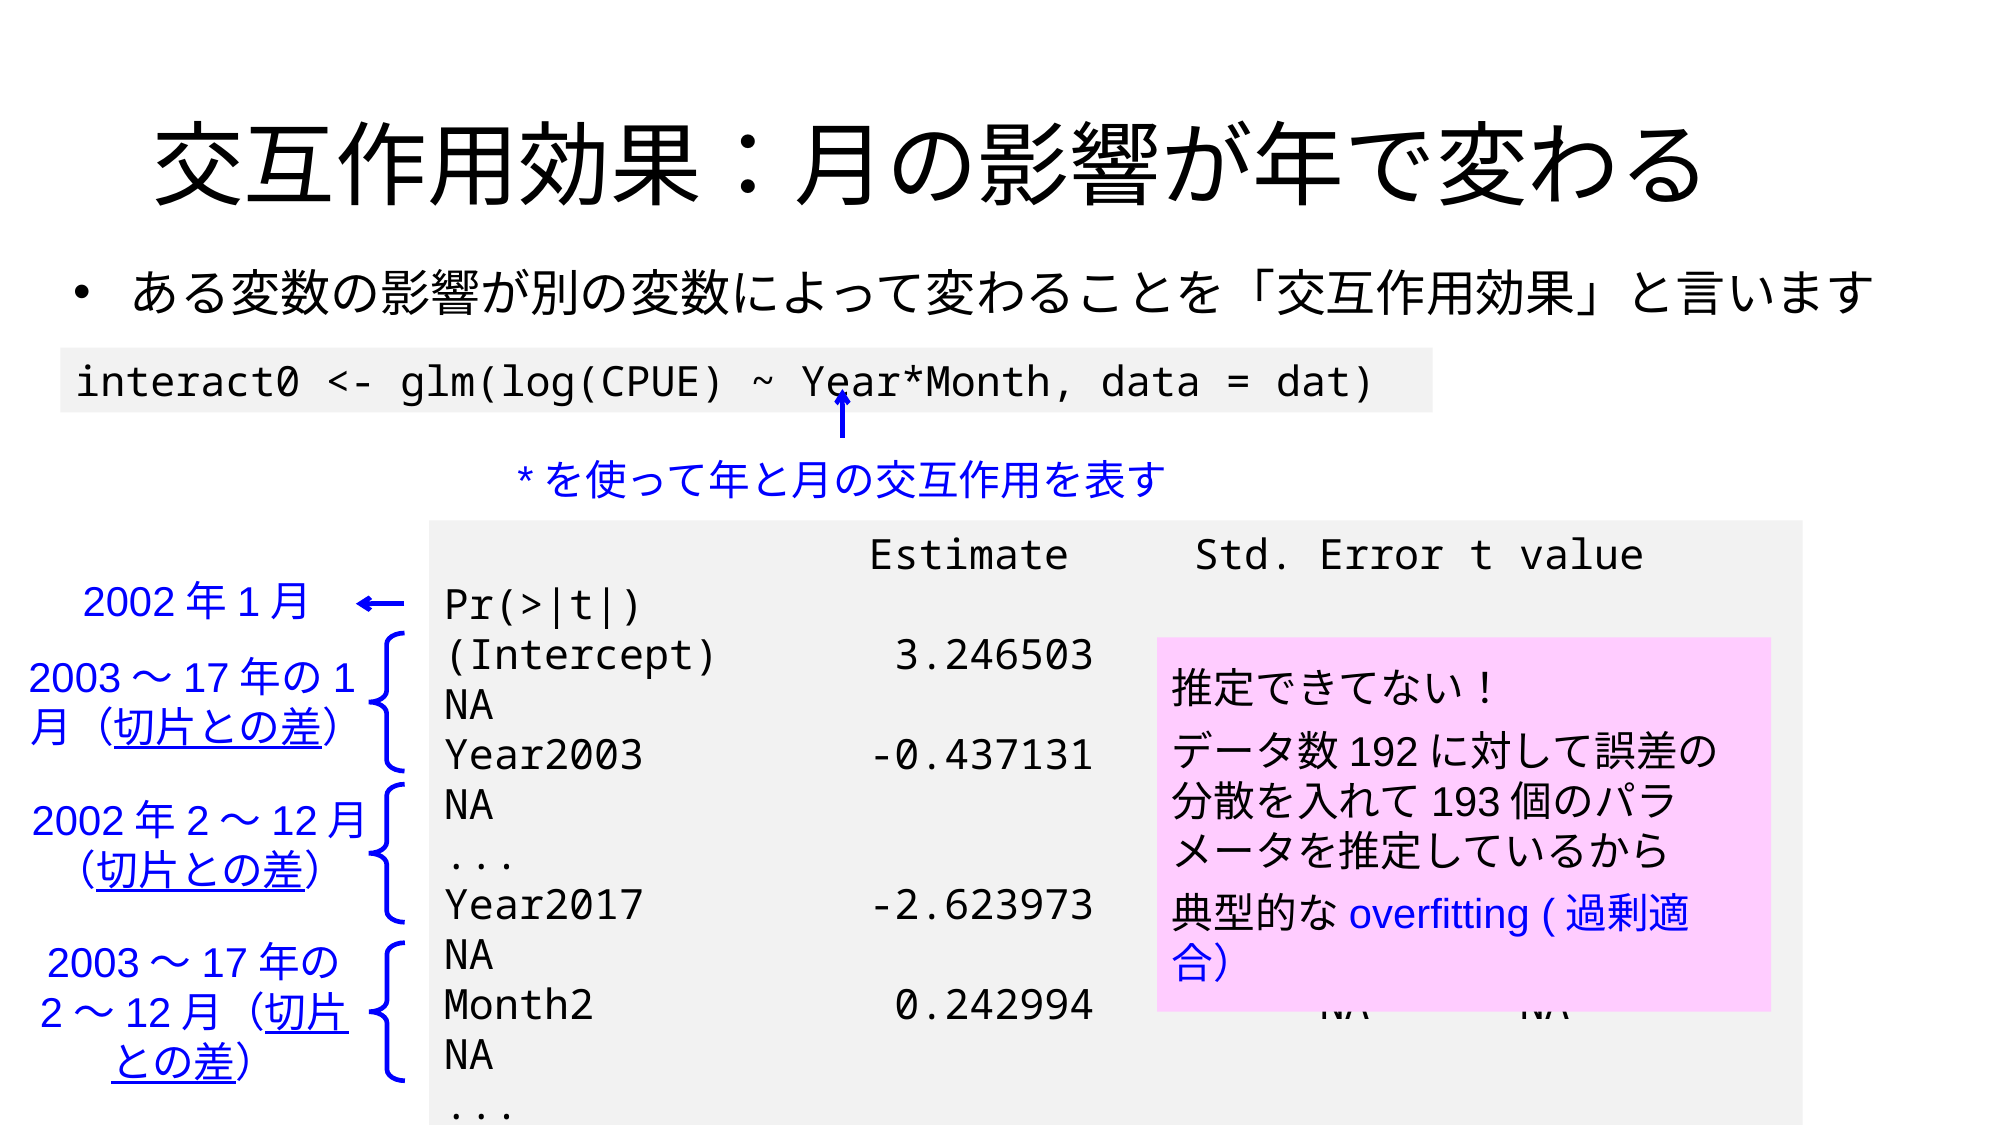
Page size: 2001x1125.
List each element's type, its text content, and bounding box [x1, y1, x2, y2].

text_box 交互作用効果：月の影響が年で変わる [137, 59, 1863, 254]
text_box *を使って年と月の交互作用を表す [463, 446, 1222, 511]
text_box 2003～17年の1月（切片との差） [11, 643, 384, 759]
text_box Estimate Std. Error t value Pr(>|t|) (Intercept) 3.246503 NA NA NA Year2003 -0.437131 NA NA NA ... Year2017 -2.623973 NA NA NA Month2 0.242994 NA NA NA ... Month12 -0.858927 NA NA NA Year2003:Month2 -0.722569 NA NA NA … Year2017:Month12 2.624844 NA NA NA [429, 520, 1803, 1125]
text_box [384, 632, 405, 772]
text_box [386, 783, 405, 923]
text_box ある変数の影響が別の変数によって変わることを「交互作用効果」と言います [58, 254, 1908, 329]
text_box 2003～17年の 2～12月（切片との差） [8, 928, 381, 1094]
text_box 2002年1月 [54, 567, 341, 633]
text_box [381, 942, 405, 1082]
text_box 推定できてない！ データ数192に対して誤差の分散を入れて193個のパラメータを推定しているから 典型的なoverfitting (過剰適合） [1156, 636, 1772, 1013]
text_box 2002年2～12月（切片との差） [14, 786, 387, 902]
text_box interact0 <- glm(log(CPUE) ~ Year*Month, data = dat) [60, 347, 1433, 413]
